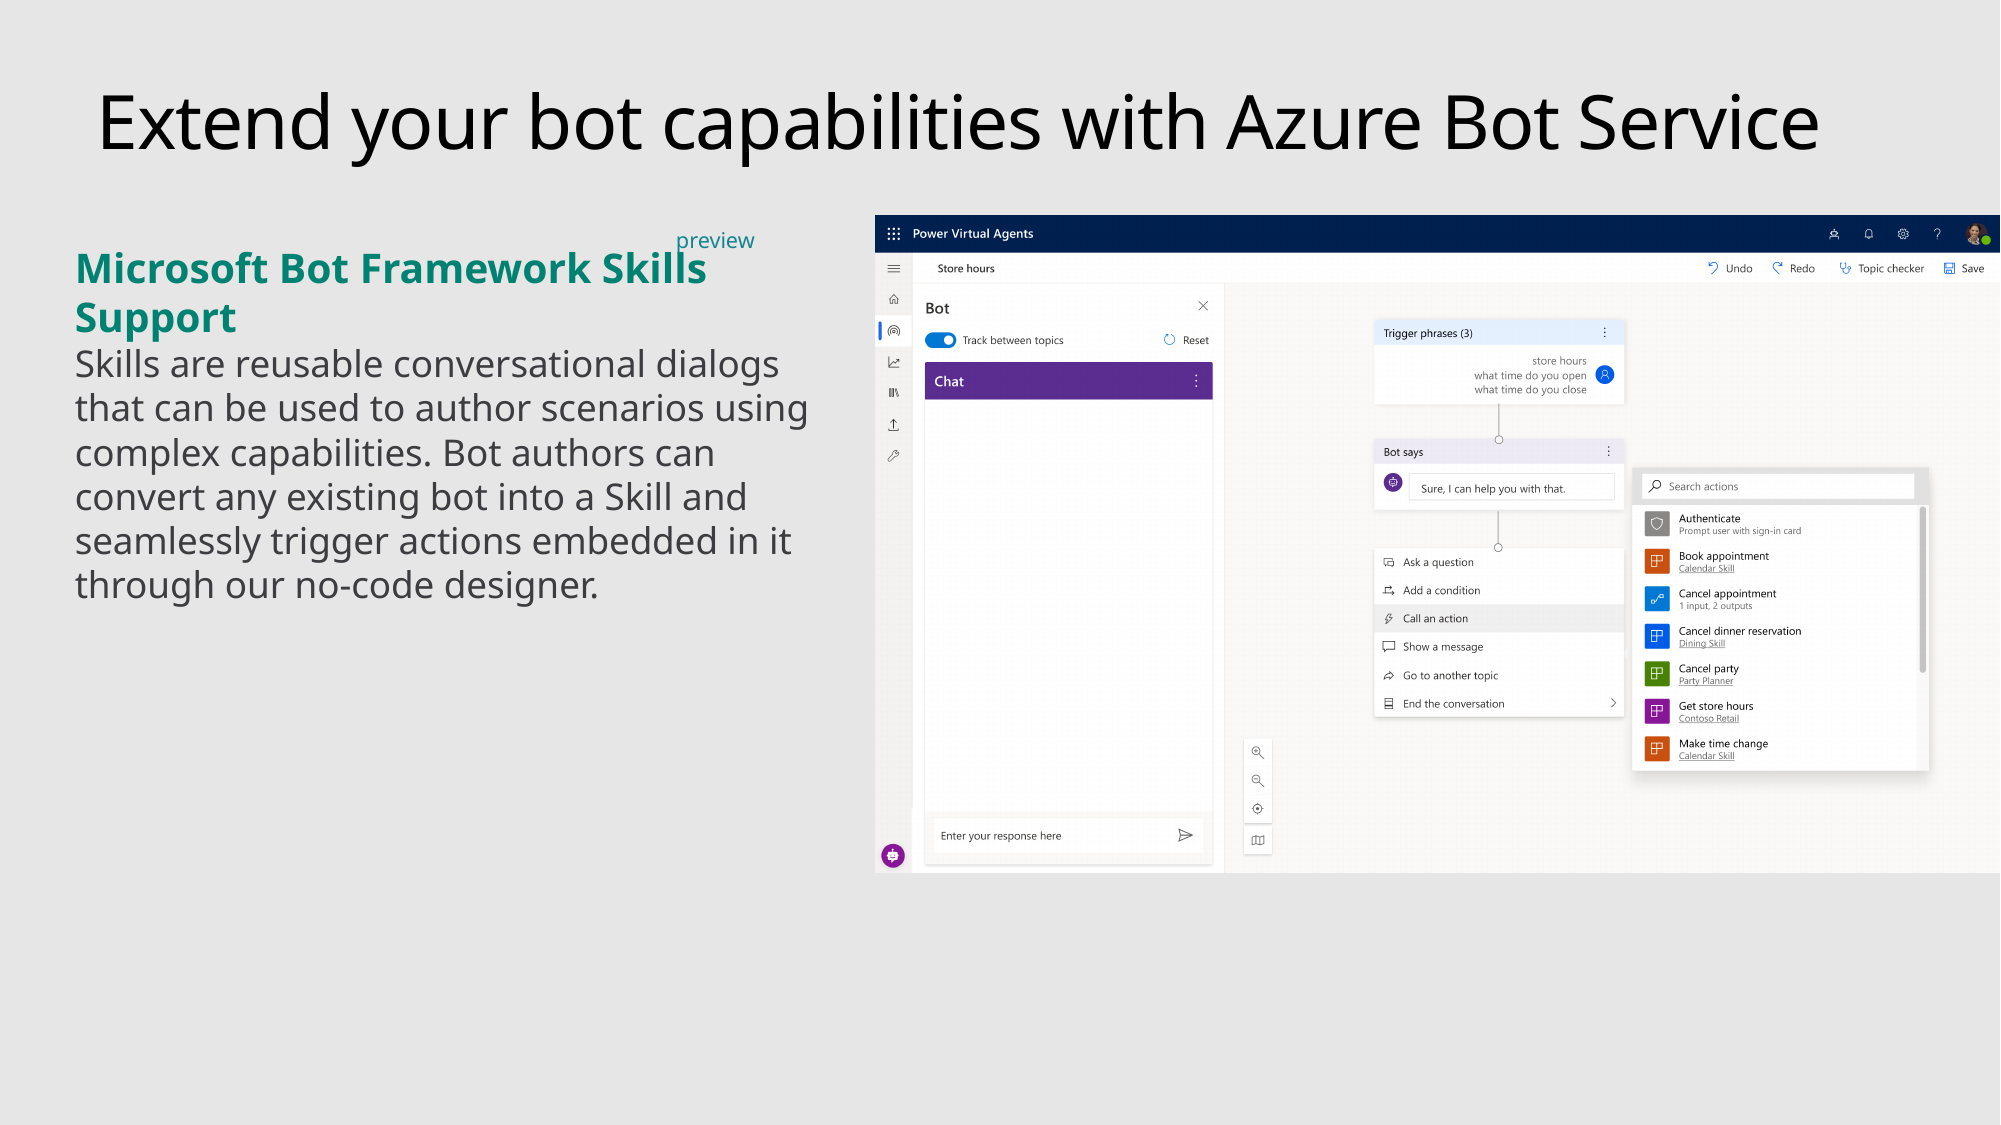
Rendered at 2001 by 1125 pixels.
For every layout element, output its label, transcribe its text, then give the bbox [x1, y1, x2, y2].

picture [875, 214, 2000, 873]
text_box preview [661, 215, 770, 275]
title Extend your bot capabilities with Azure Bot Service [96, 75, 1904, 166]
text_box Microsoft Bot Framework Skills Support Skills are reusable conversational dialogs that can be used to author scenarios using complex capabilities. Bot authors can convert any existing bot into a Skill and seamlessly trigger actions embedded in it through our no-code designer. [74, 243, 823, 663]
